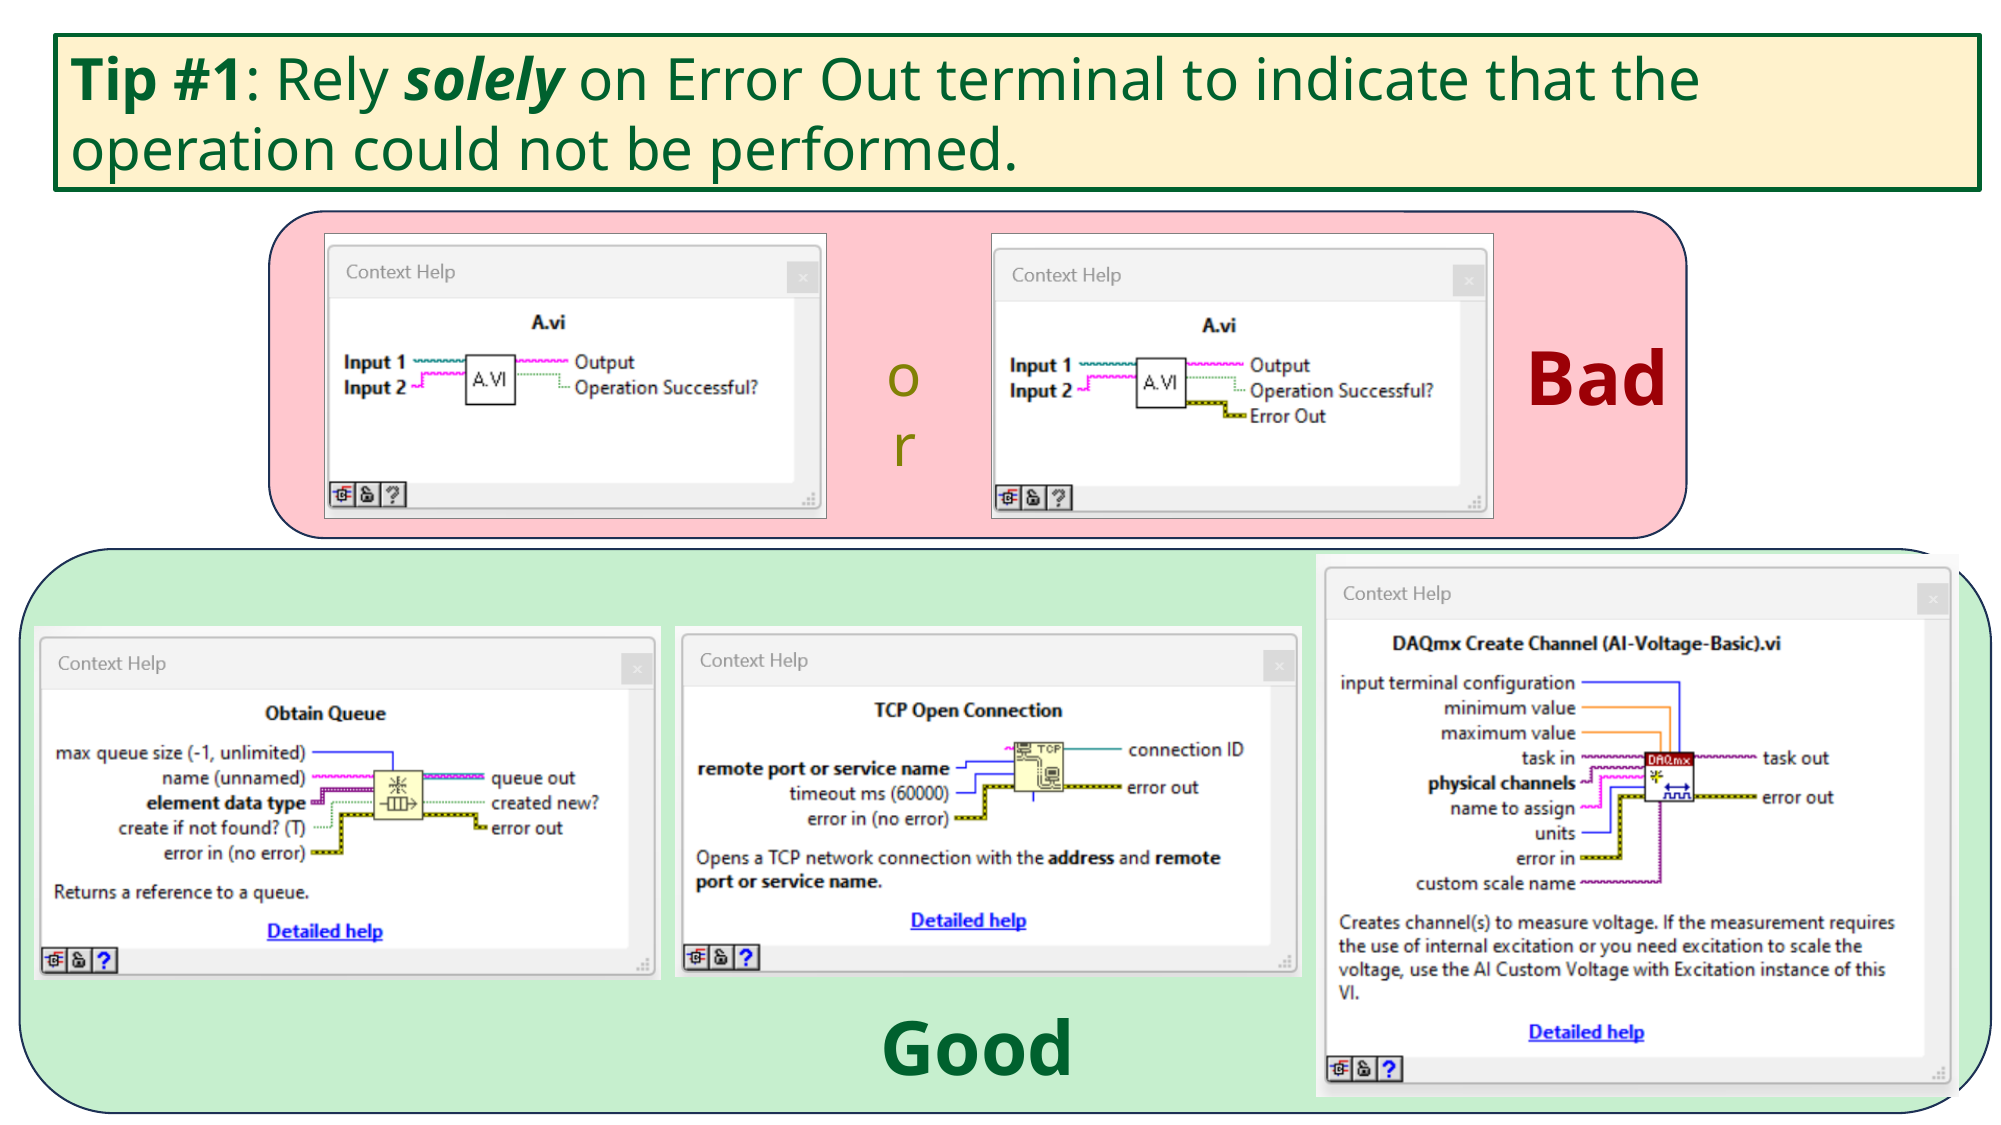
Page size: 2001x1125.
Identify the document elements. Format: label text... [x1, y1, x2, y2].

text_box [19, 549, 1991, 1114]
text_box Tip #1: Rely solely on Error Out terminal to indicate that the operation could not be performed. [55, 34, 1980, 190]
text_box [269, 211, 1731, 539]
